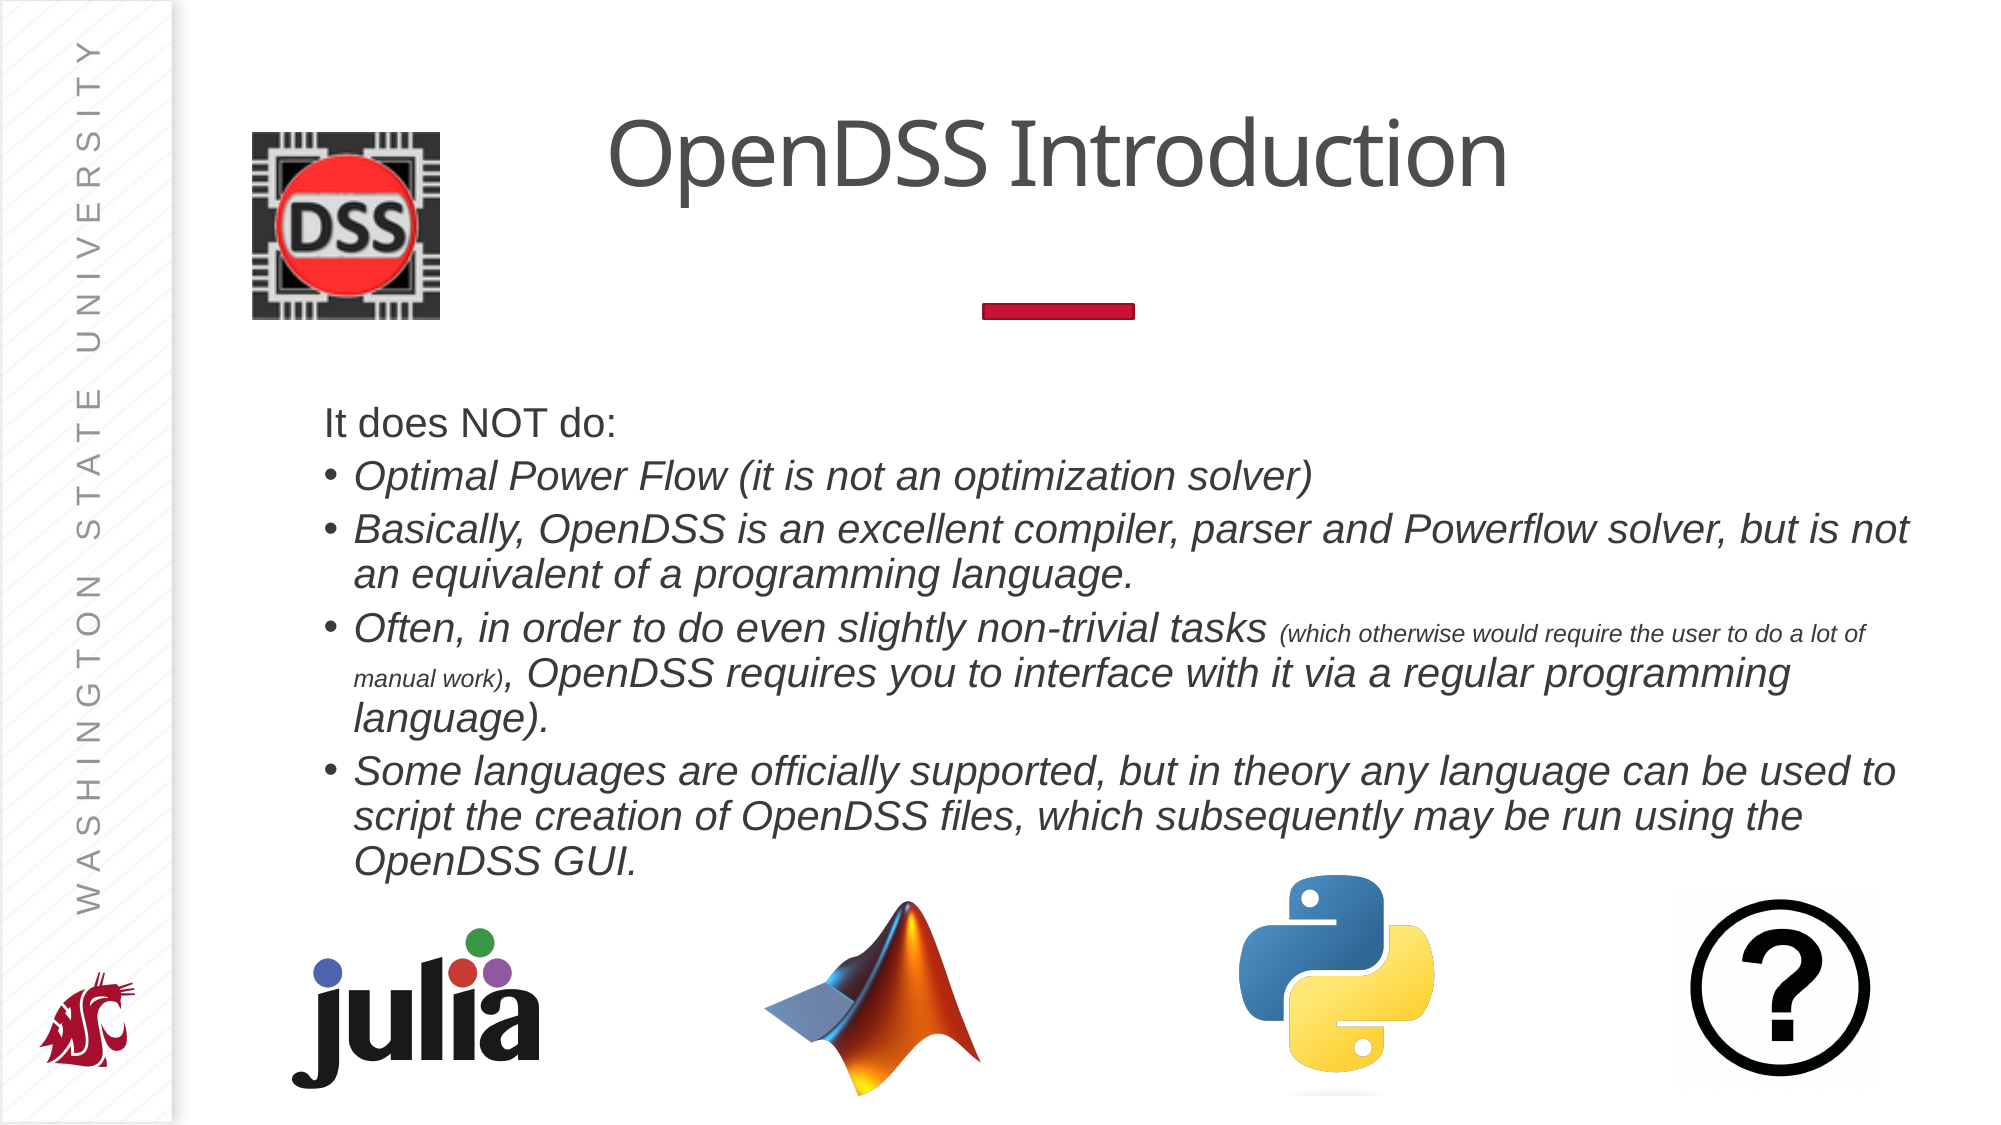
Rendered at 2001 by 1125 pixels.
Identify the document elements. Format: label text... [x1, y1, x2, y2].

picture [0, 0, 172, 1125]
picture [1239, 874, 1441, 1096]
title OpenDSS Introduction [292, 58, 1826, 206]
picture [1673, 887, 1882, 1096]
picture [764, 901, 981, 1096]
list It does NOT do: Optimal Power Flow (it is not an optimization solver) Basically, OpenDSS is an excellent compiler, parser and Powerflow solver, but is not an equivalent of a programming language. Often, in order to do even slightly non-trivial tasks (which otherwise would require the user to do a lot of manual work), OpenDSS requires you to interface with it via a regular programming language). Some languages are officially supported, but in theory any language can be used to script the creation of OpenDSS files, which subsequently may be run using the OpenDSS GUI. [261, 342, 1928, 721]
picture [251, 131, 440, 320]
picture [291, 928, 540, 1089]
